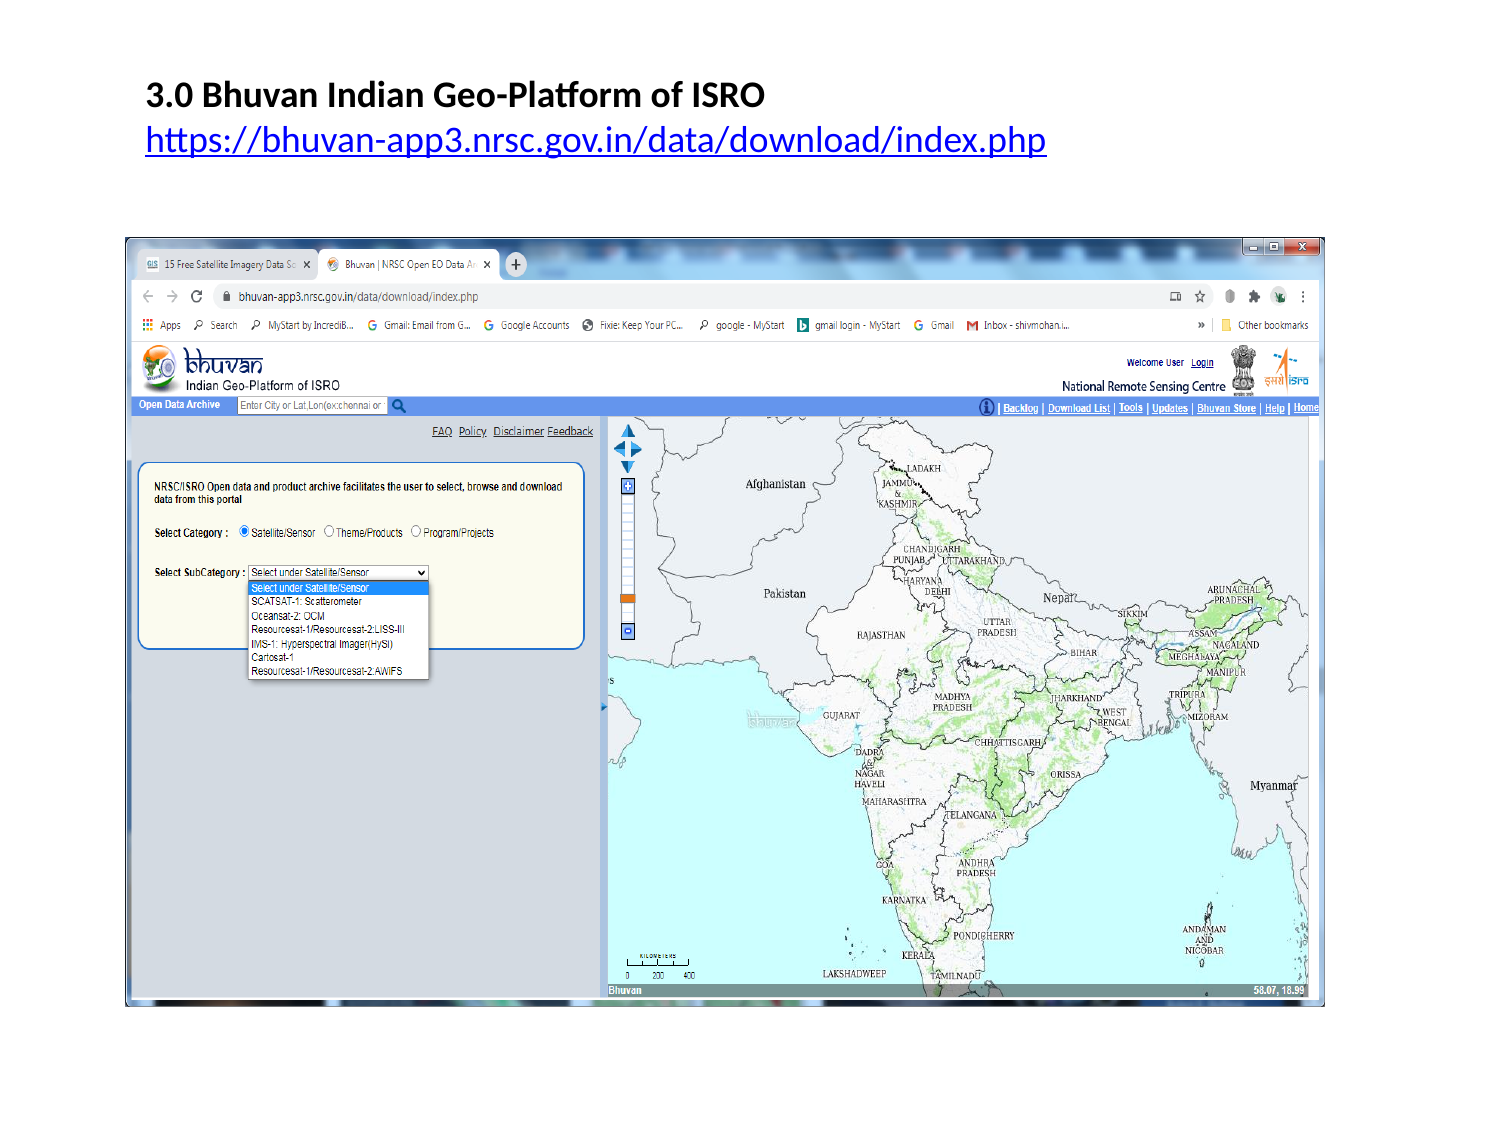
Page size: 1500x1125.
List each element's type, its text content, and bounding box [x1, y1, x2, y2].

text_box 3.0 Bhuvan Indian Geo-Platform of ISRO https://bhuvan-app3.nrsc.gov.in/data/download/index.php [130, 62, 1063, 168]
picture [124, 237, 1326, 1007]
